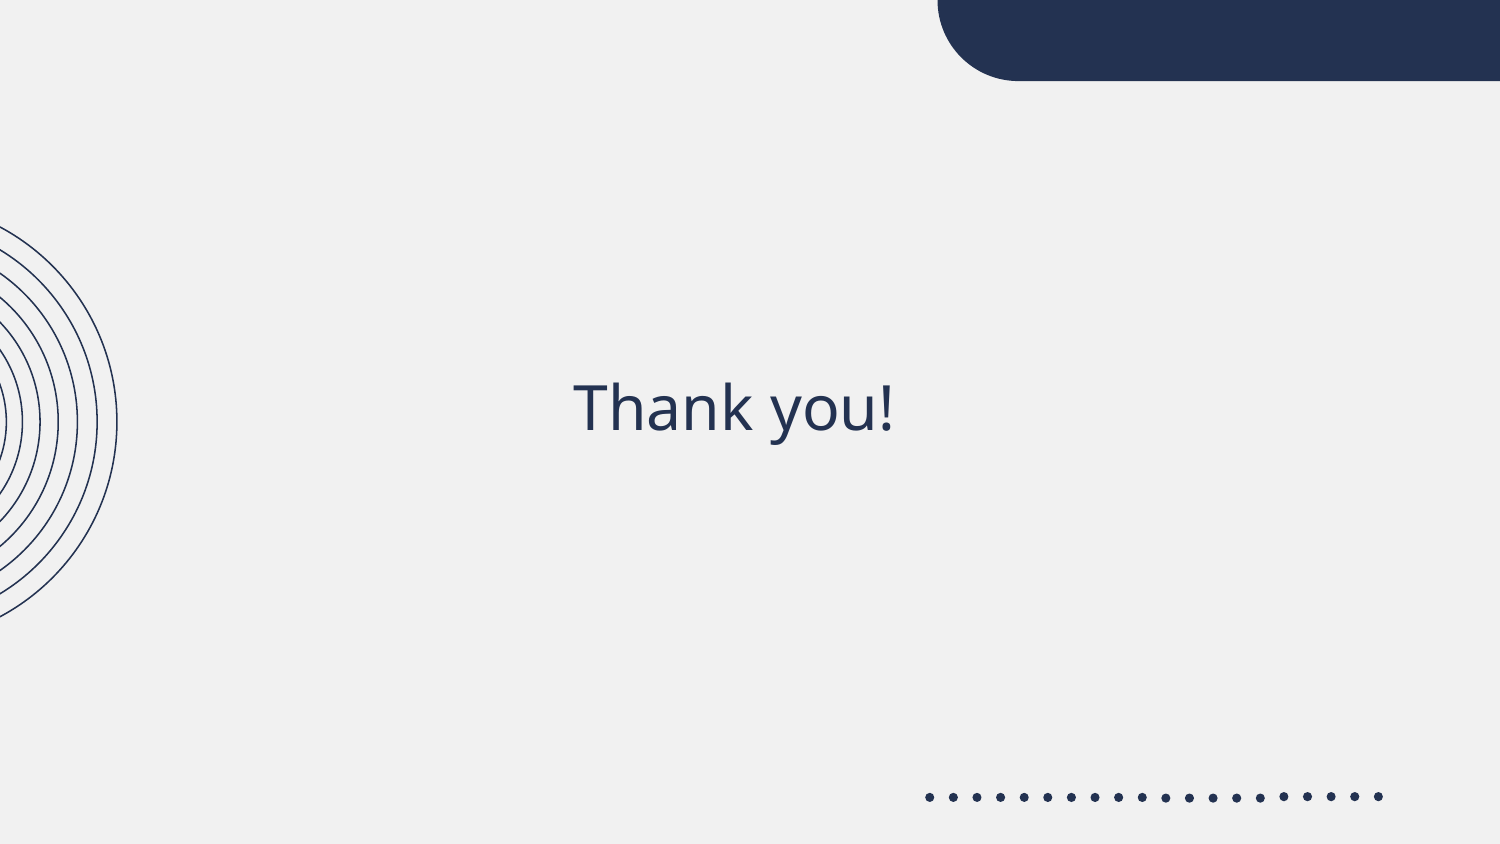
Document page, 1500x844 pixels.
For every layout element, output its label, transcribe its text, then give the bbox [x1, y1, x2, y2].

title Thank you! [127, 353, 1342, 448]
